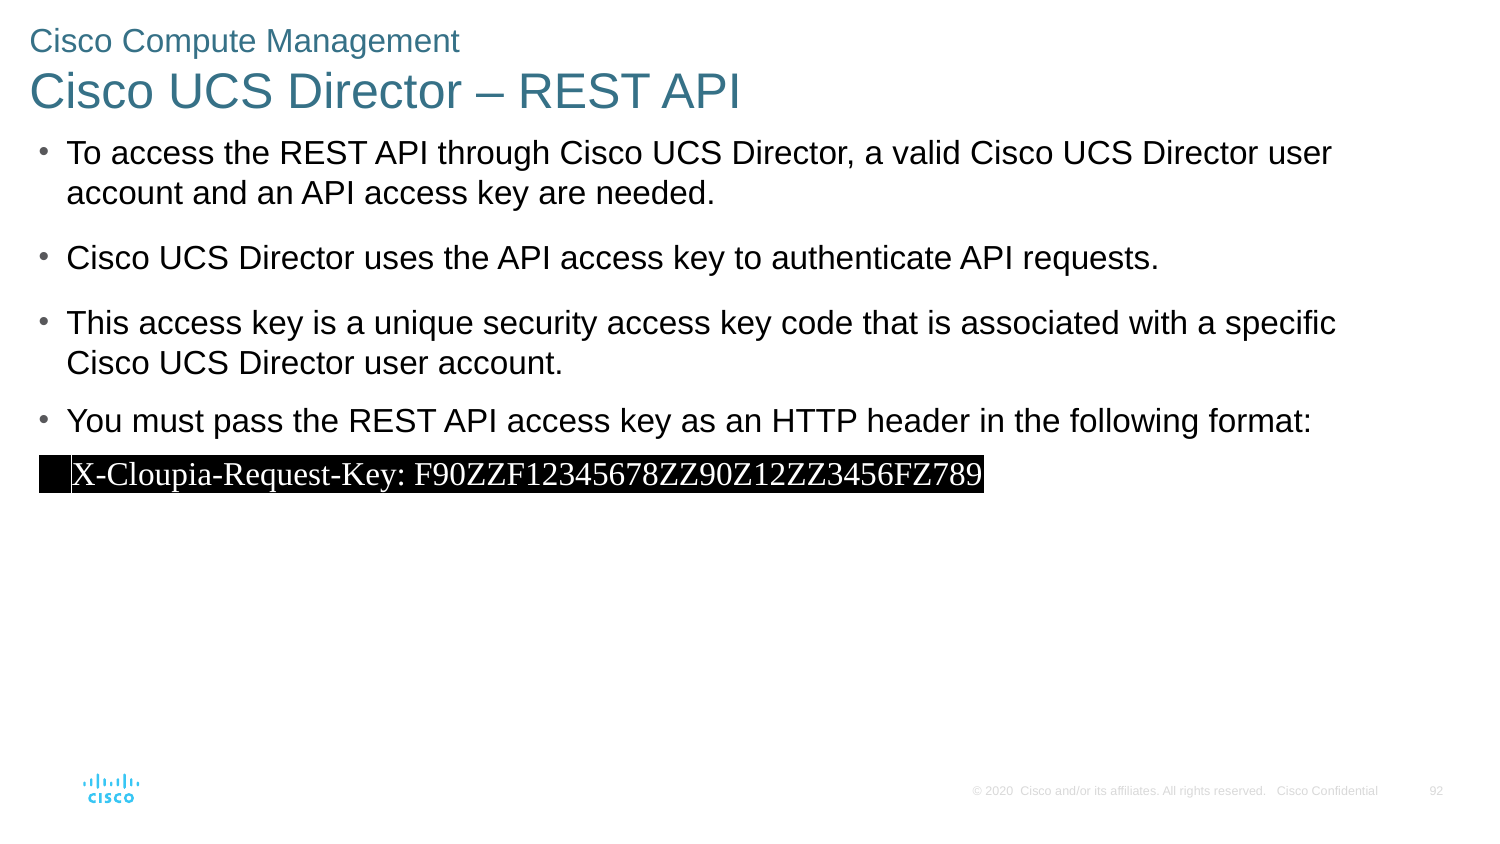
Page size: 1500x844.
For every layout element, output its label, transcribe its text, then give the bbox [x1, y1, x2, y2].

list To access the REST API through Cisco UCS Director, a valid Cisco UCS Director user account and an API access key are needed. Cisco UCS Director uses the API access key to authenticate API requests. This access key is a unique security access key code that is associated with a specific Cisco UCS Director user account. You must pass the REST API access key as an HTTP header in the following format: X-Cloupia-Request-Key: F90ZZF12345678ZZ90Z12ZZ3456FZ789 [23, 123, 1450, 754]
title Cisco Compute Management Cisco UCS Director – REST API [14, 6, 1474, 131]
